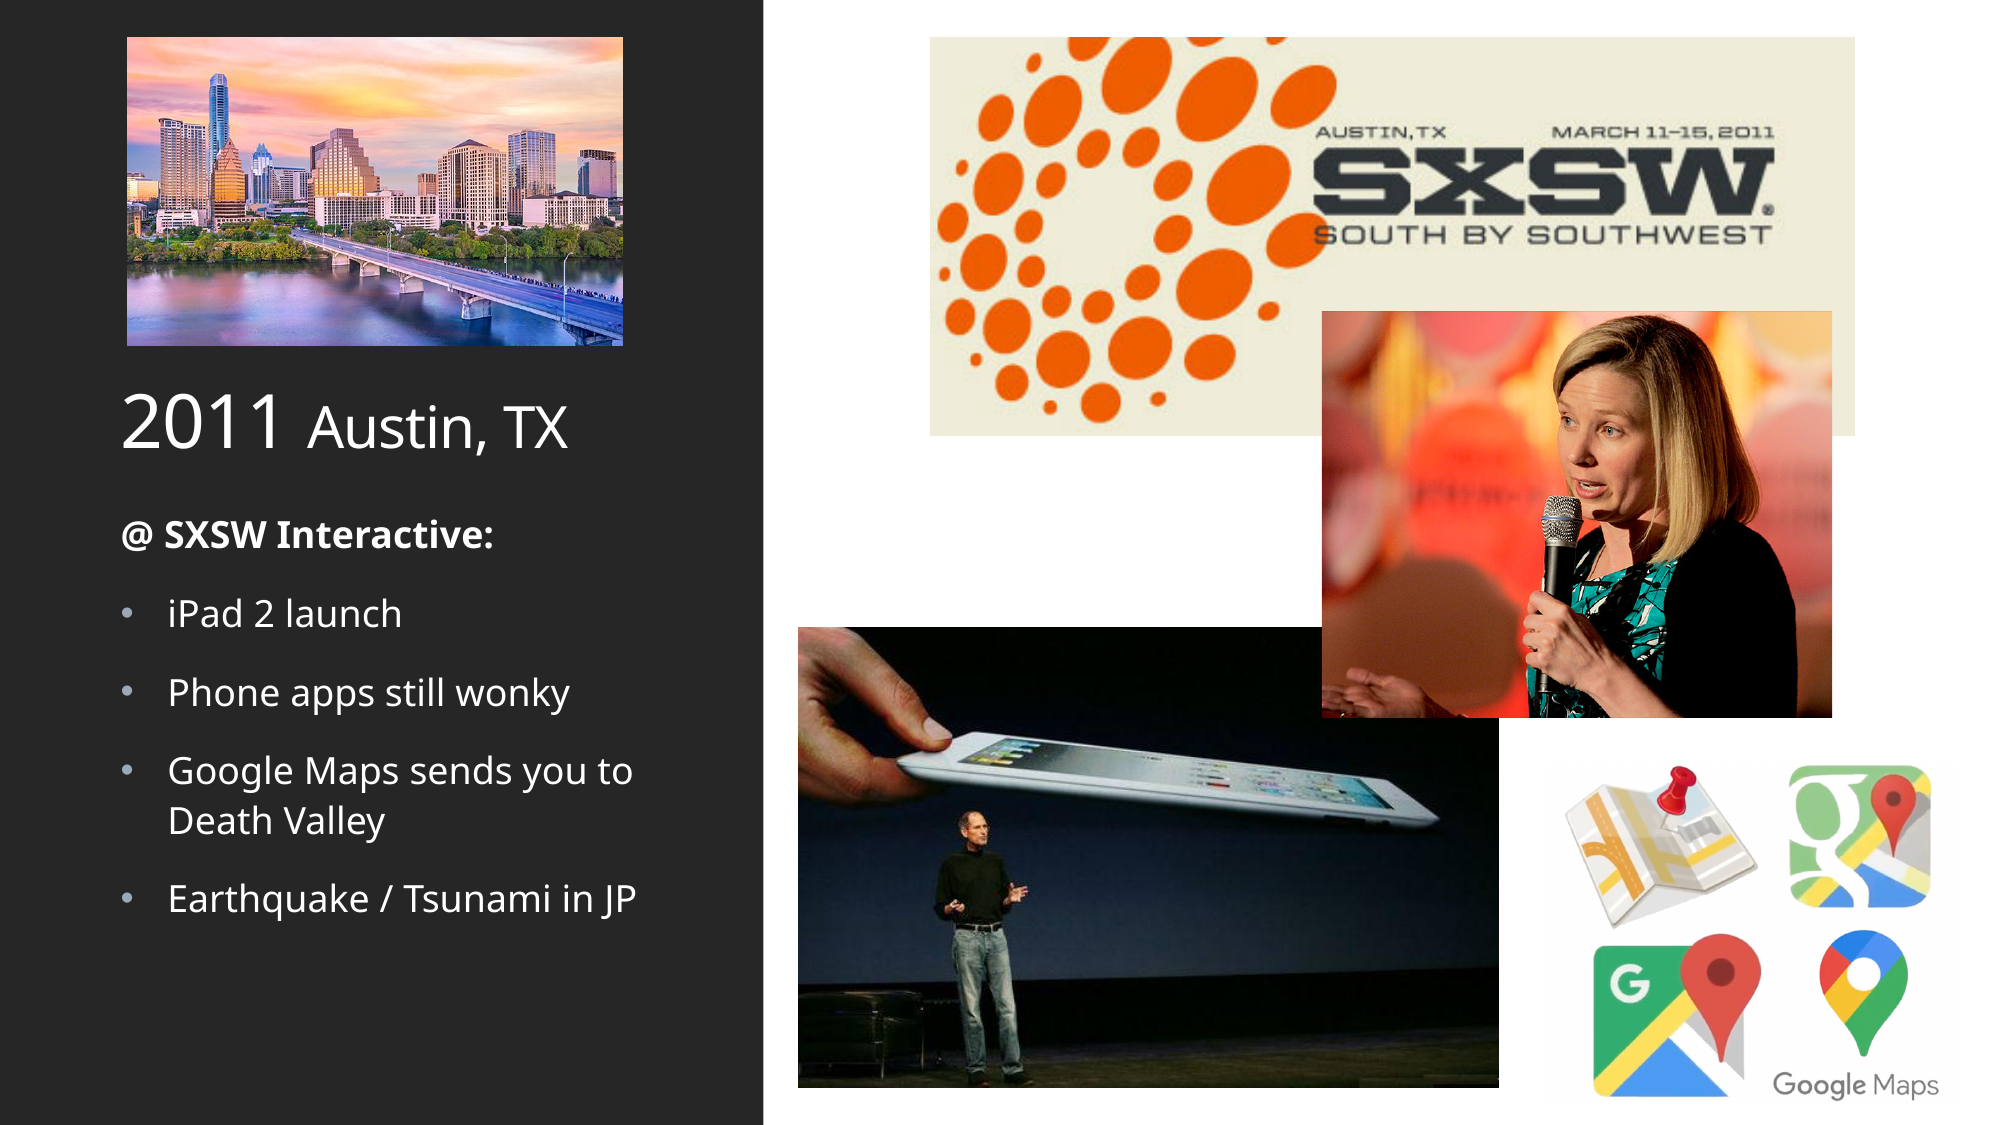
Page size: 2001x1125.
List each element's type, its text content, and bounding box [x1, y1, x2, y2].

picture [798, 36, 1855, 1089]
title 2011 Austin, TX [105, 128, 683, 473]
picture [1542, 761, 1965, 1106]
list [126, 36, 623, 346]
list @ SXSW Interactive: iPad 2 launch Phone apps still wonky Google Maps sends you to Death Valley Earthquake / Tsunami in JP [105, 499, 721, 1002]
